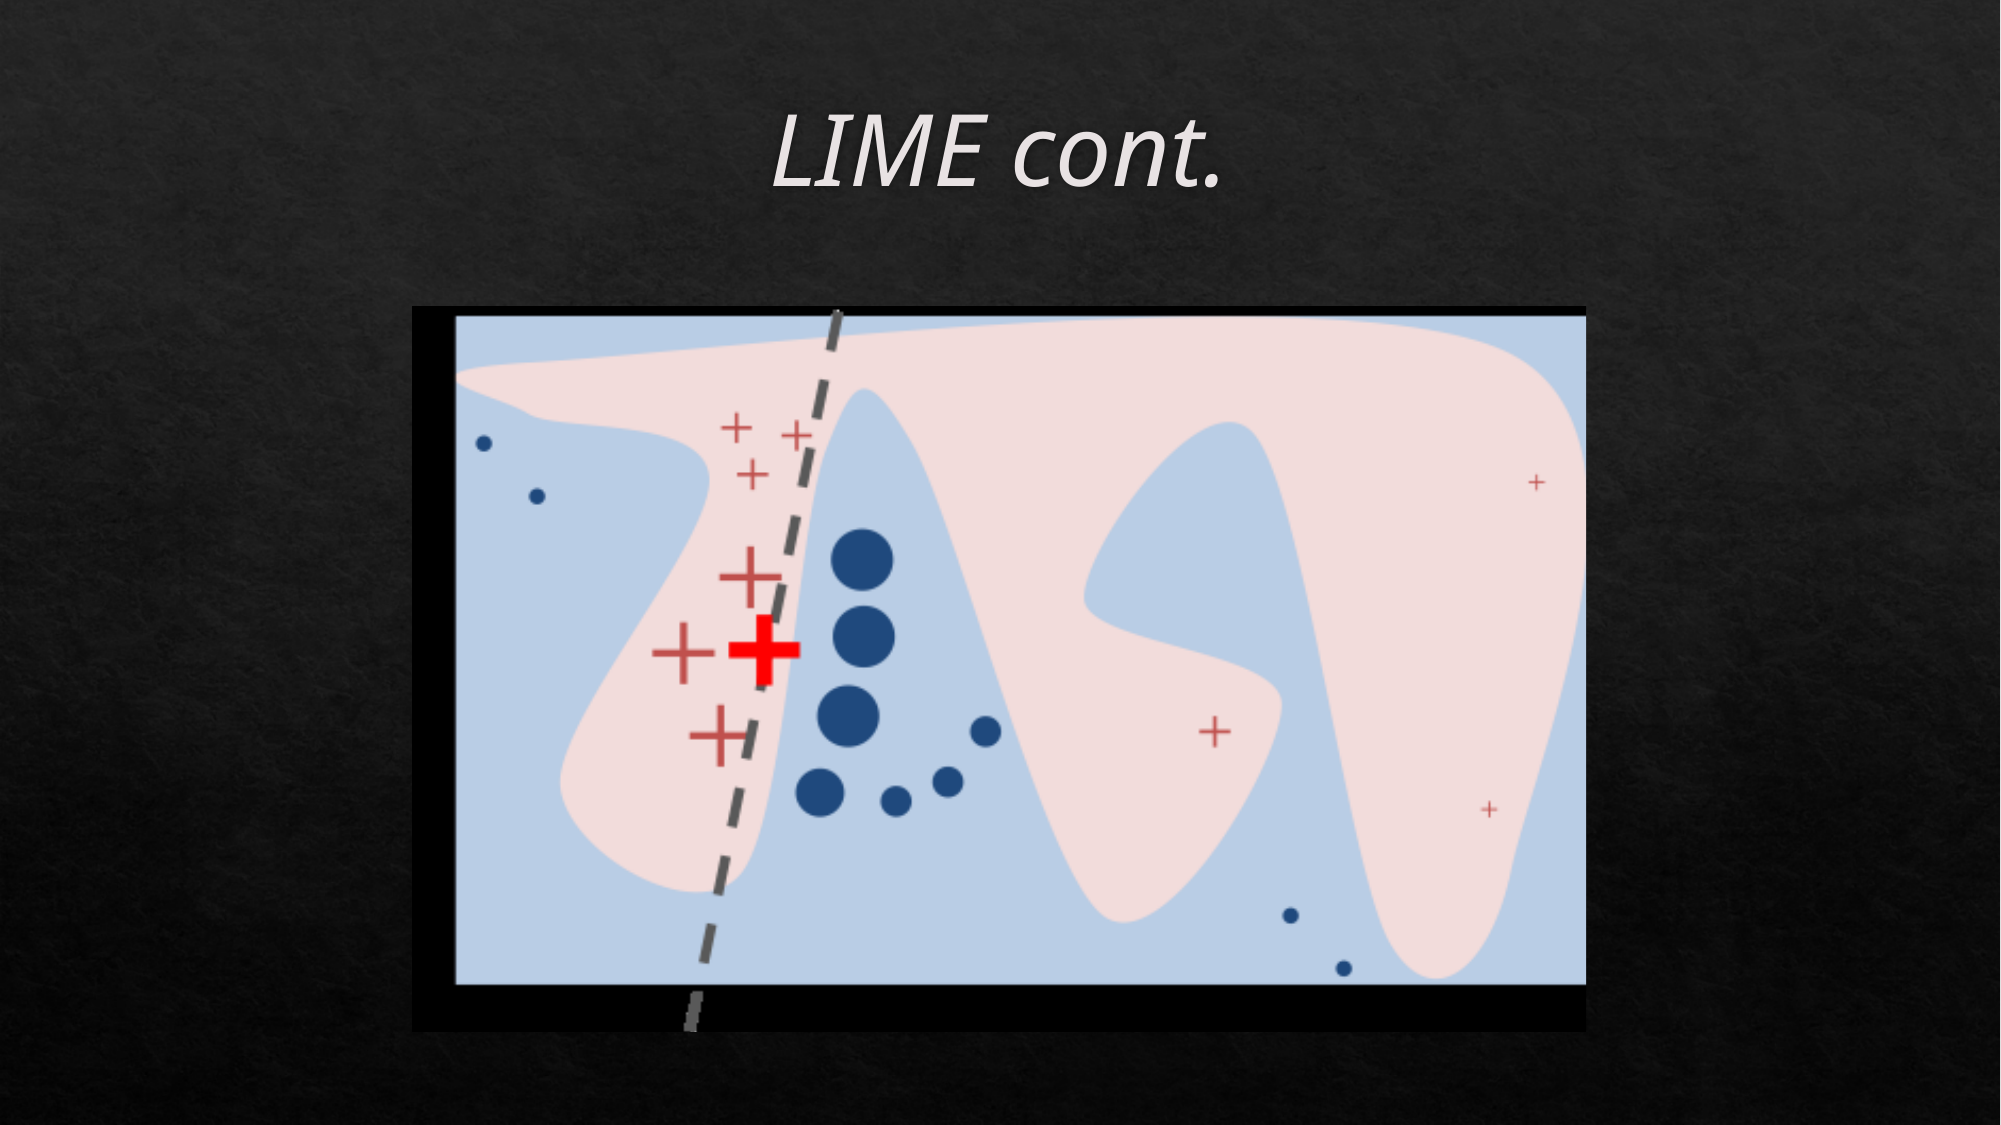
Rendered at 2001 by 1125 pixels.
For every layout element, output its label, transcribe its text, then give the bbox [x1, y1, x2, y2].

picture [411, 305, 1587, 1032]
title LIME cont. [149, 50, 1849, 258]
